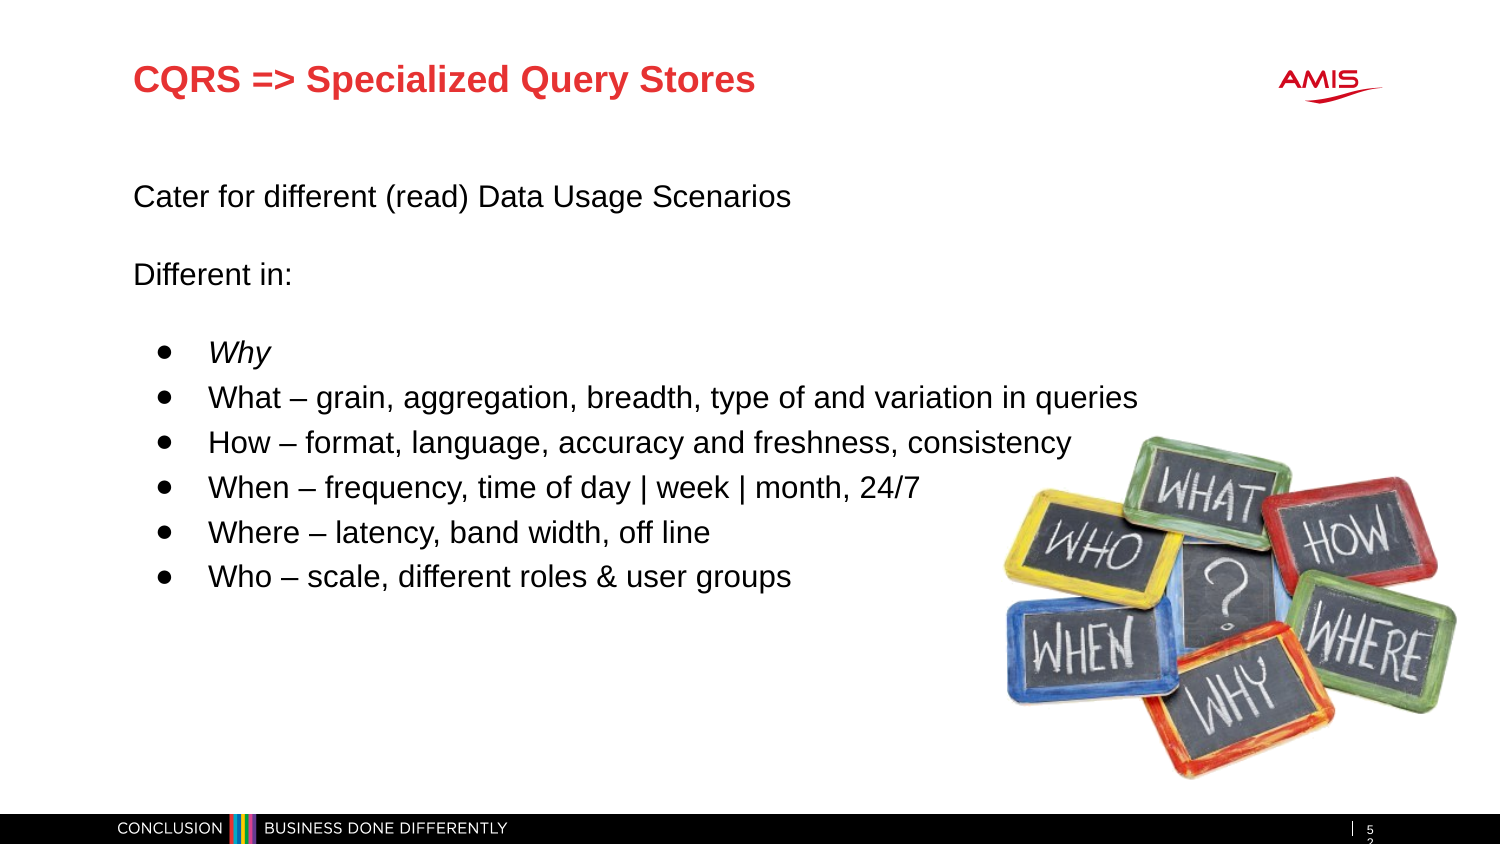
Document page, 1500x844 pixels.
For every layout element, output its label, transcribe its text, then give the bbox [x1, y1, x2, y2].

slide_number 52 [1358, 820, 1382, 839]
picture [1205, 58, 1388, 106]
list Cater for different (read) Data Usage Scenarios Different in: Why What – grain, aggregation, breadth, type of and variation in queries How – format, language, accuracy and freshness, consistency When – frequency, time of day | week | month, 24/7 Where – latency, band width, off line Who – scale, different roles & user groups [118, 153, 1205, 774]
title CQRS => Specialized Query Stores [118, 47, 1205, 130]
picture [993, 418, 1465, 800]
picture [239, 814, 1500, 844]
picture [0, 814, 236, 844]
